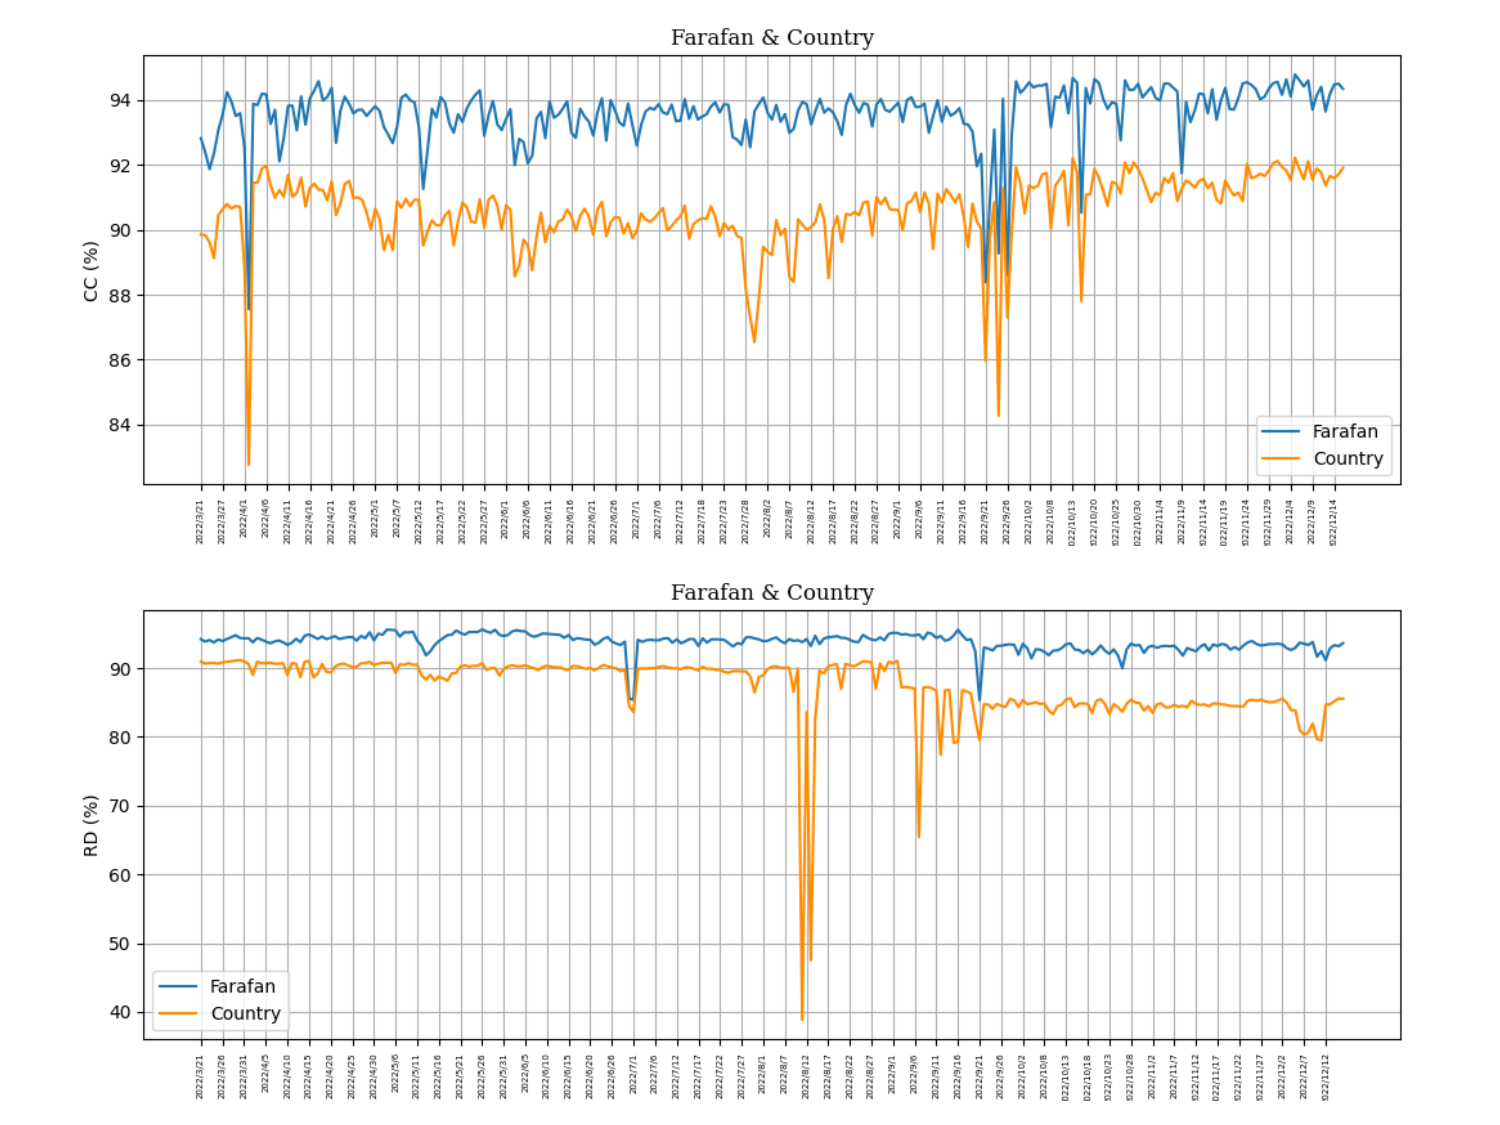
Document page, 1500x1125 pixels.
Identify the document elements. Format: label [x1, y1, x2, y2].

picture [70, 569, 1421, 1102]
picture [70, 14, 1421, 547]
